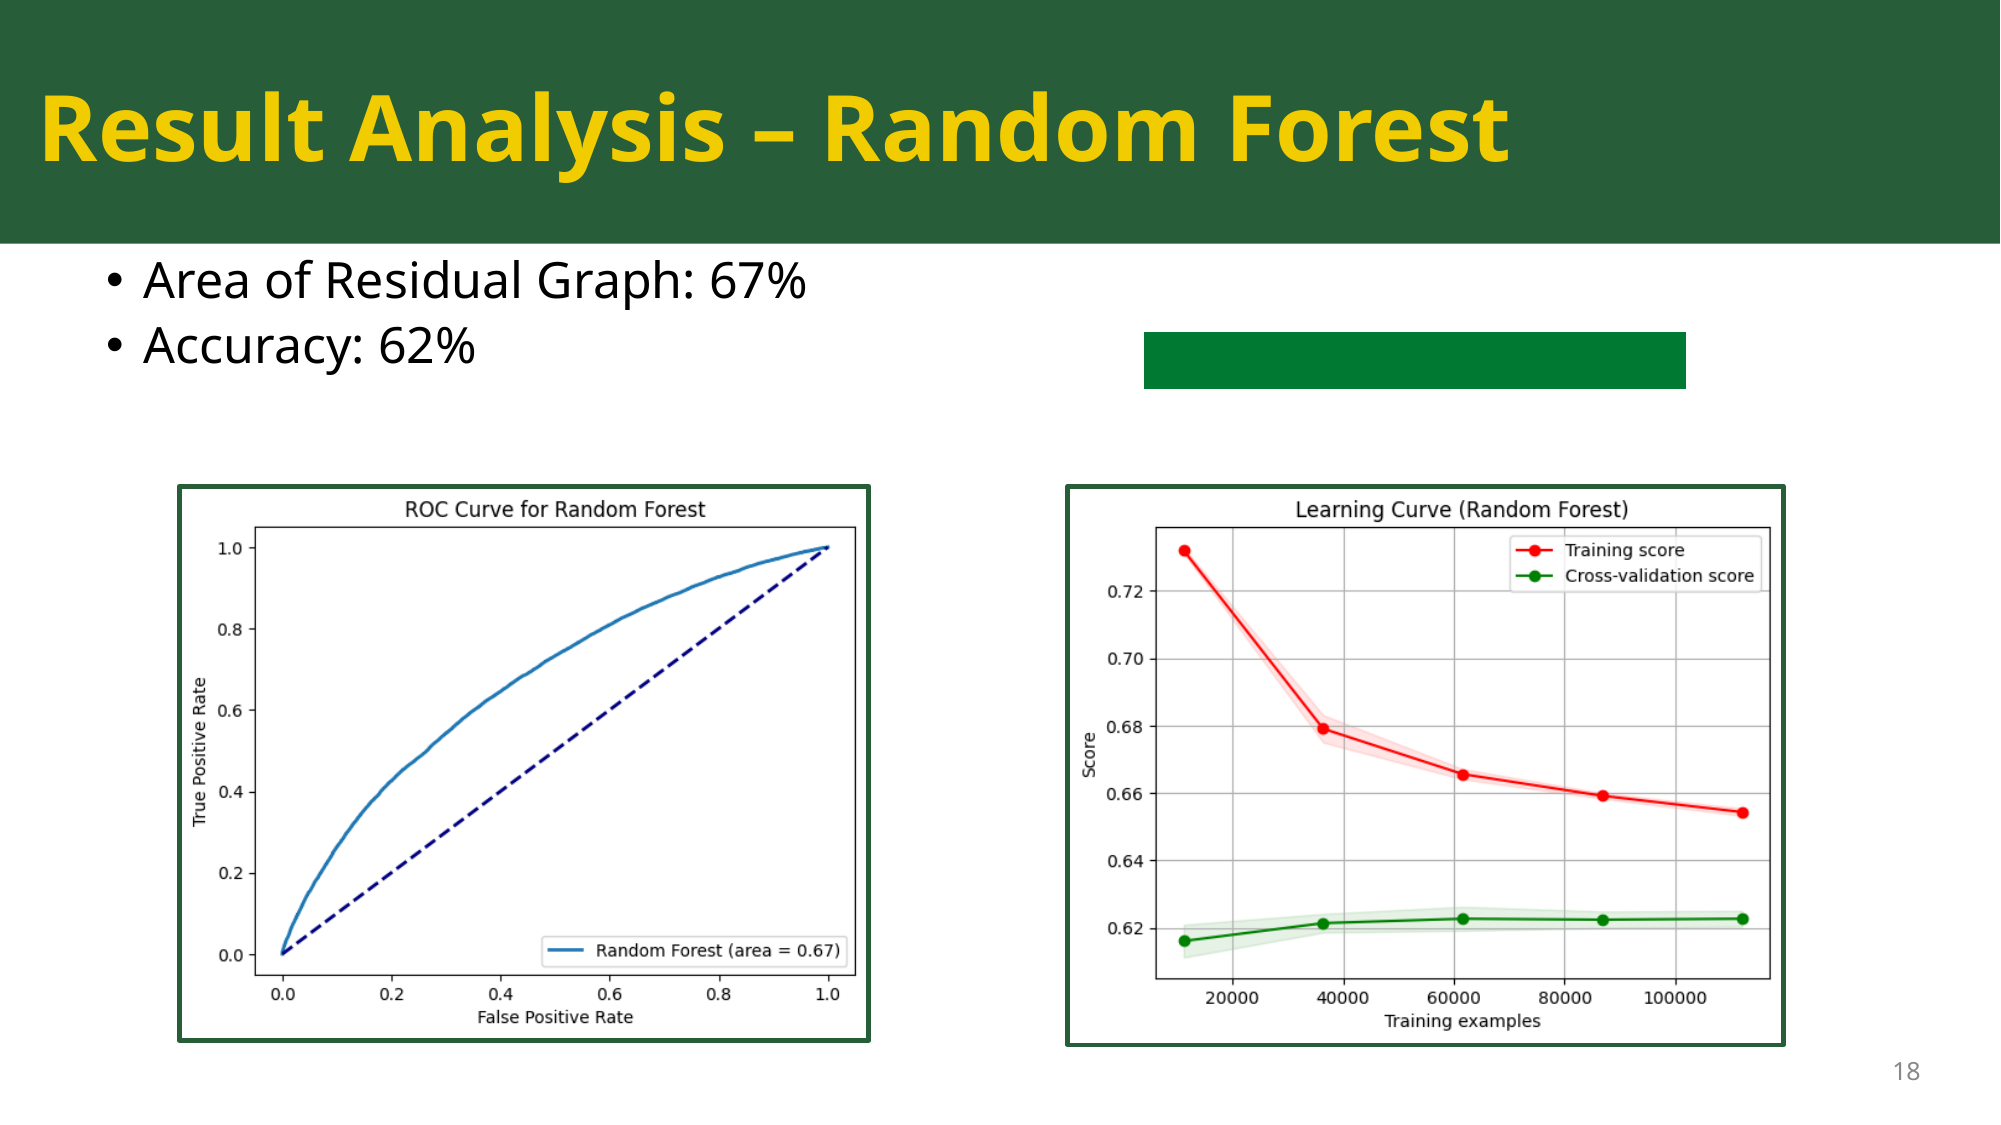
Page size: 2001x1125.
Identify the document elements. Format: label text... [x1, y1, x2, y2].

picture [181, 488, 867, 1039]
slide_number 18 [1448, 1042, 1936, 1103]
list Area of Residual Graph: 67% Accuracy: 62% [16, 248, 1888, 473]
title Result Analysis – Random Forest [37, 82, 1916, 208]
picture [1069, 488, 1782, 1043]
text_box [1142, 330, 1688, 391]
